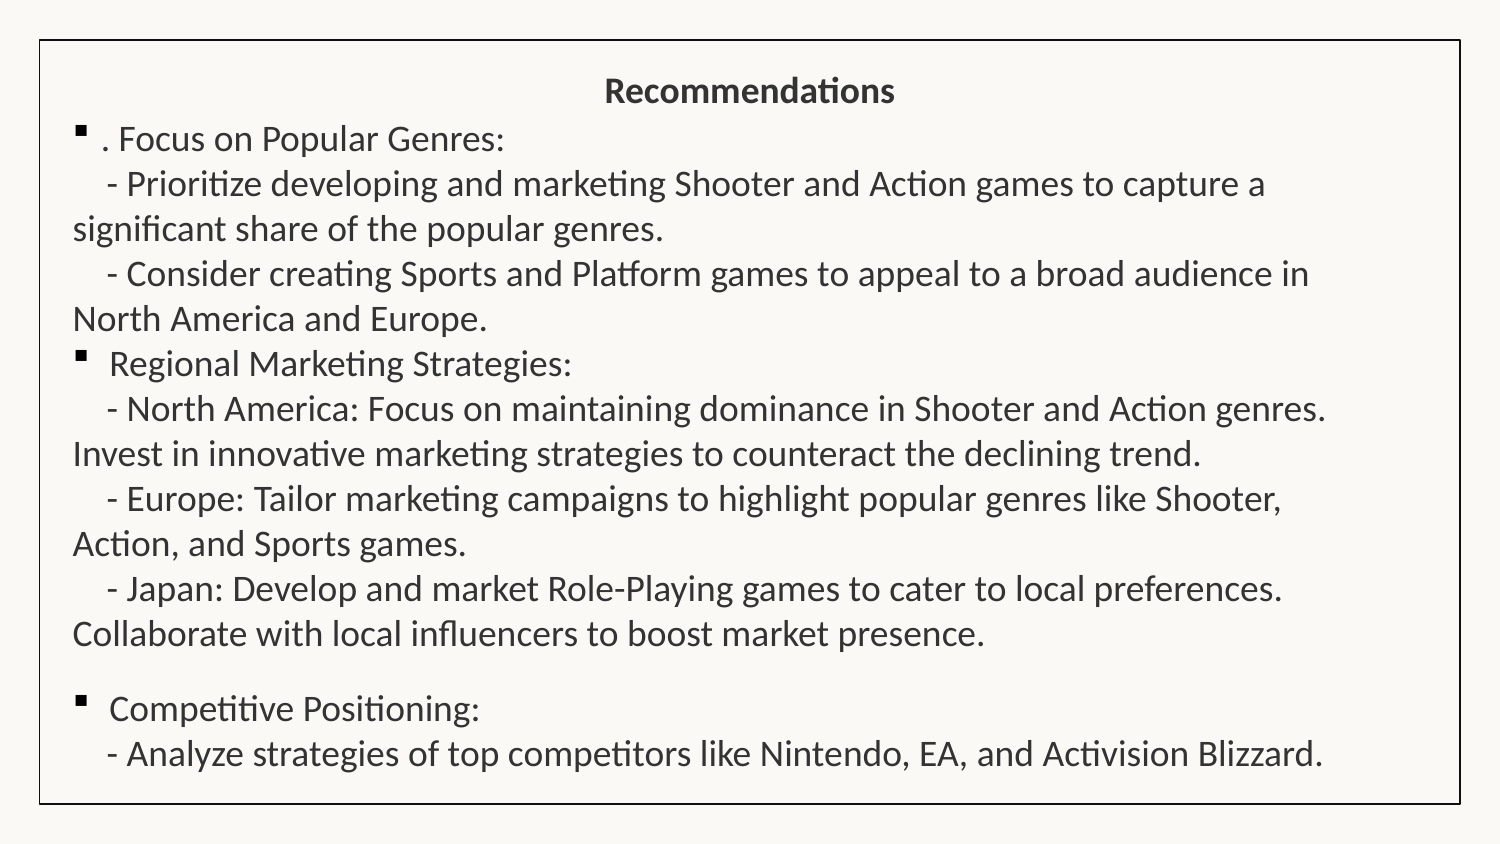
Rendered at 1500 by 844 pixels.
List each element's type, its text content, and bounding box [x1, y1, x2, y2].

text_box . Focus on Popular Genres: - Prioritize developing and marketing Shooter and Action games to capture a significant share of the popular genres. - Consider creating Sports and Platform games to appeal to a broad audience in North America and Europe. Regional Marketing Strategies: - North America: Focus on maintaining dominance in Shooter and Action genres. Invest in innovative marketing strategies to counteract the declining trend. - Europe: Tailor marketing campaigns to highlight popular genres like Shooter, Action, and Sports games. - Japan: Develop and market Role-Playing games to cater to local preferences. Collaborate with local influencers to boost market presence. Competitive Positioning: - Analyze strategies of top competitors like Nintendo, EA, and Activision Blizzard. [57, 106, 1406, 781]
title Recommendations [330, 41, 1170, 106]
